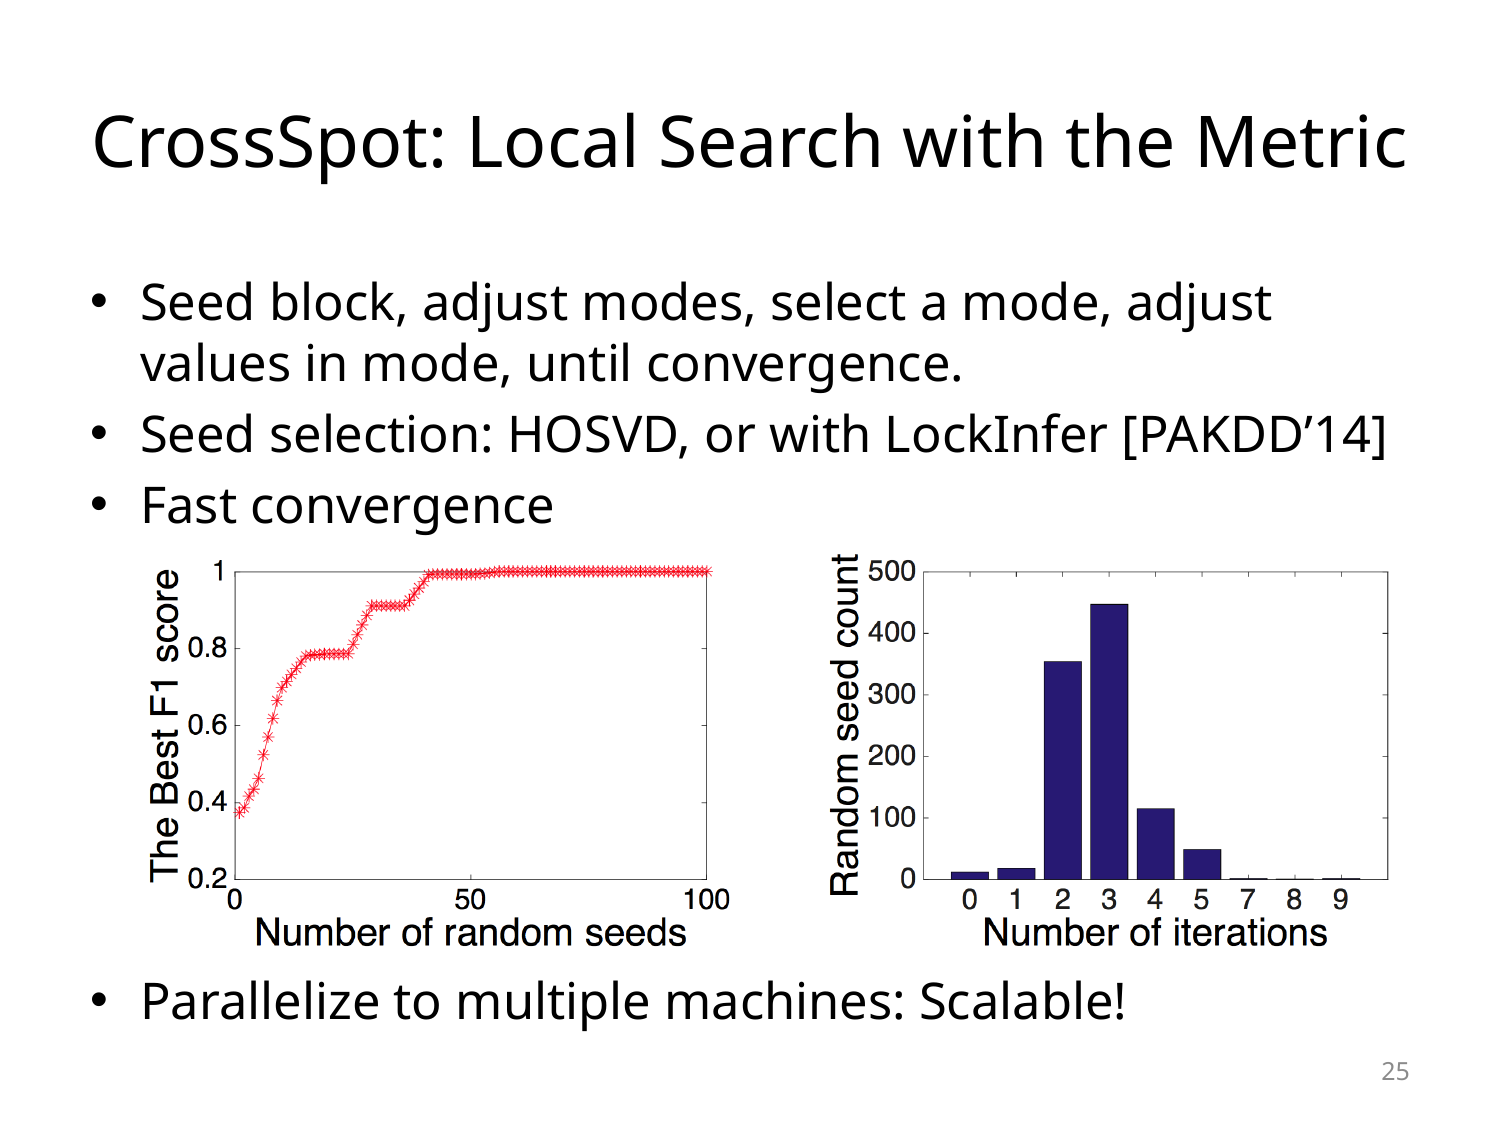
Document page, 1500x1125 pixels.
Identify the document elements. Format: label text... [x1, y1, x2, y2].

title CrossSpot: Local Search with the Metric [75, 45, 1425, 233]
slide_number 25 [1074, 1042, 1425, 1103]
list Seed block, adjust modes, select a mode, adjust values in mode, until convergence. Seed selection: HOSVD, or with LockInfer [PAKDD’14] Fast convergence Parallelize to multiple machines: Scalable! [75, 262, 1425, 1103]
picture [124, 550, 1396, 953]
